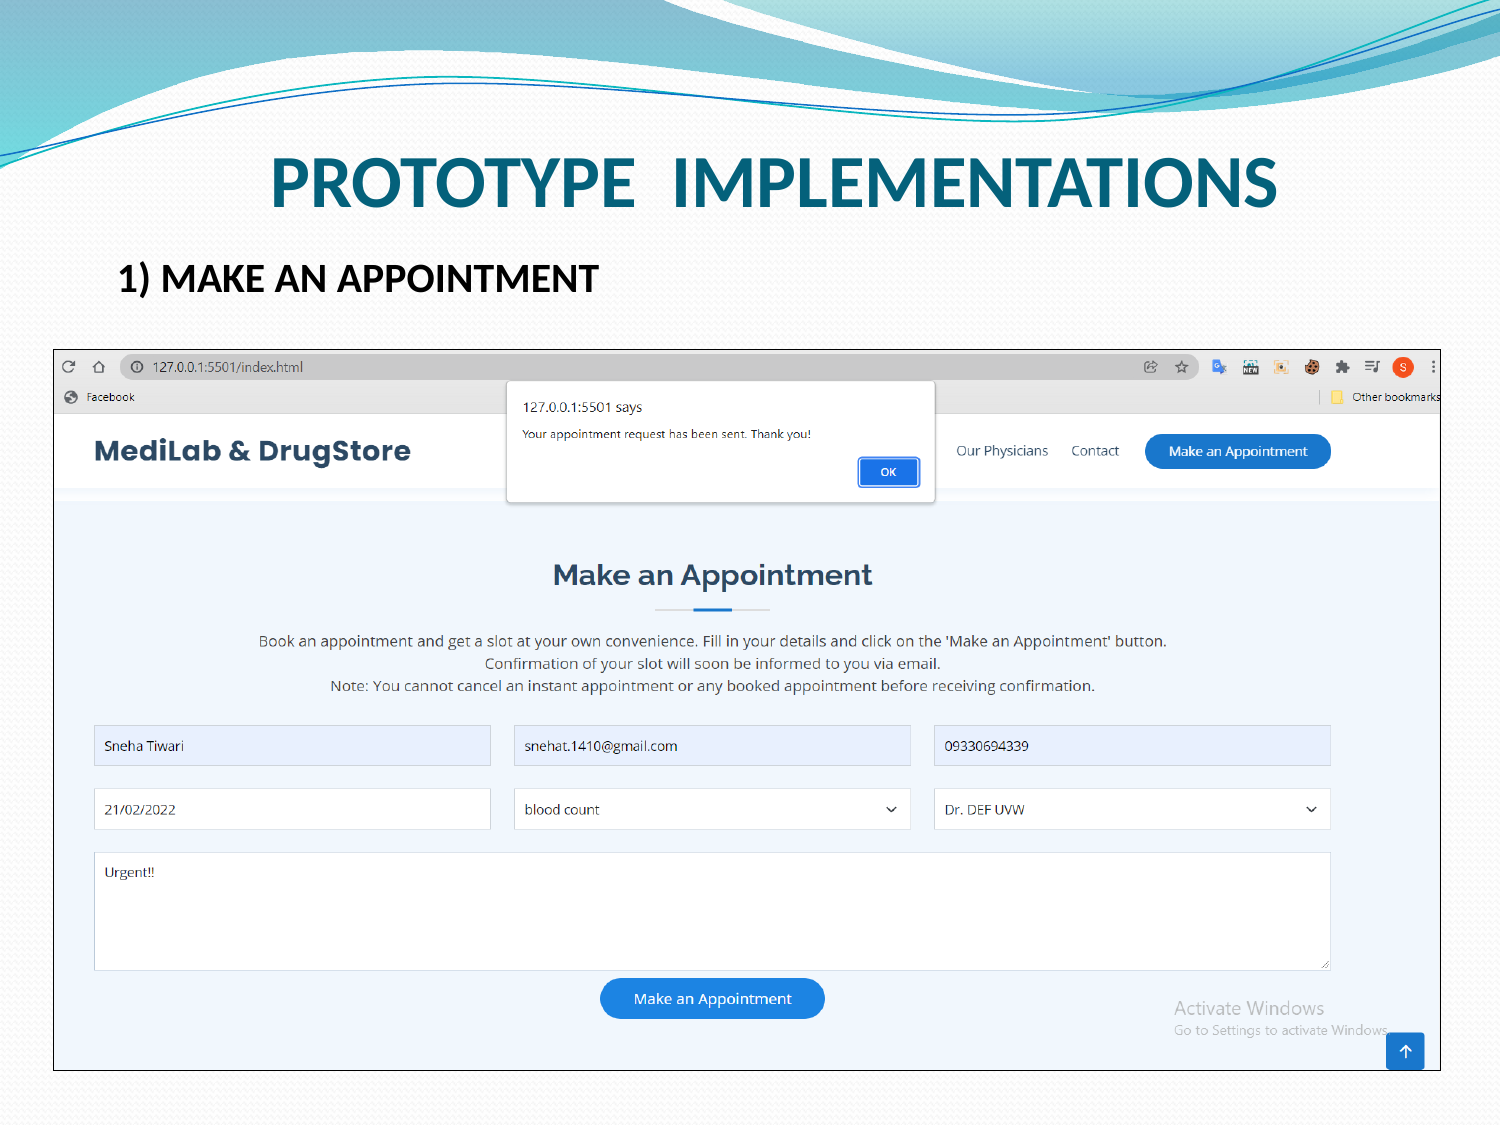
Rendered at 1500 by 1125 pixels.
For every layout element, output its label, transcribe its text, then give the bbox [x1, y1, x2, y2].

text_box 1) MAKE AN APPOINTMENT [102, 243, 615, 309]
text_box PROTOTYPE IMPLEMENTATIONS [100, 125, 1451, 313]
picture [52, 349, 1442, 1071]
